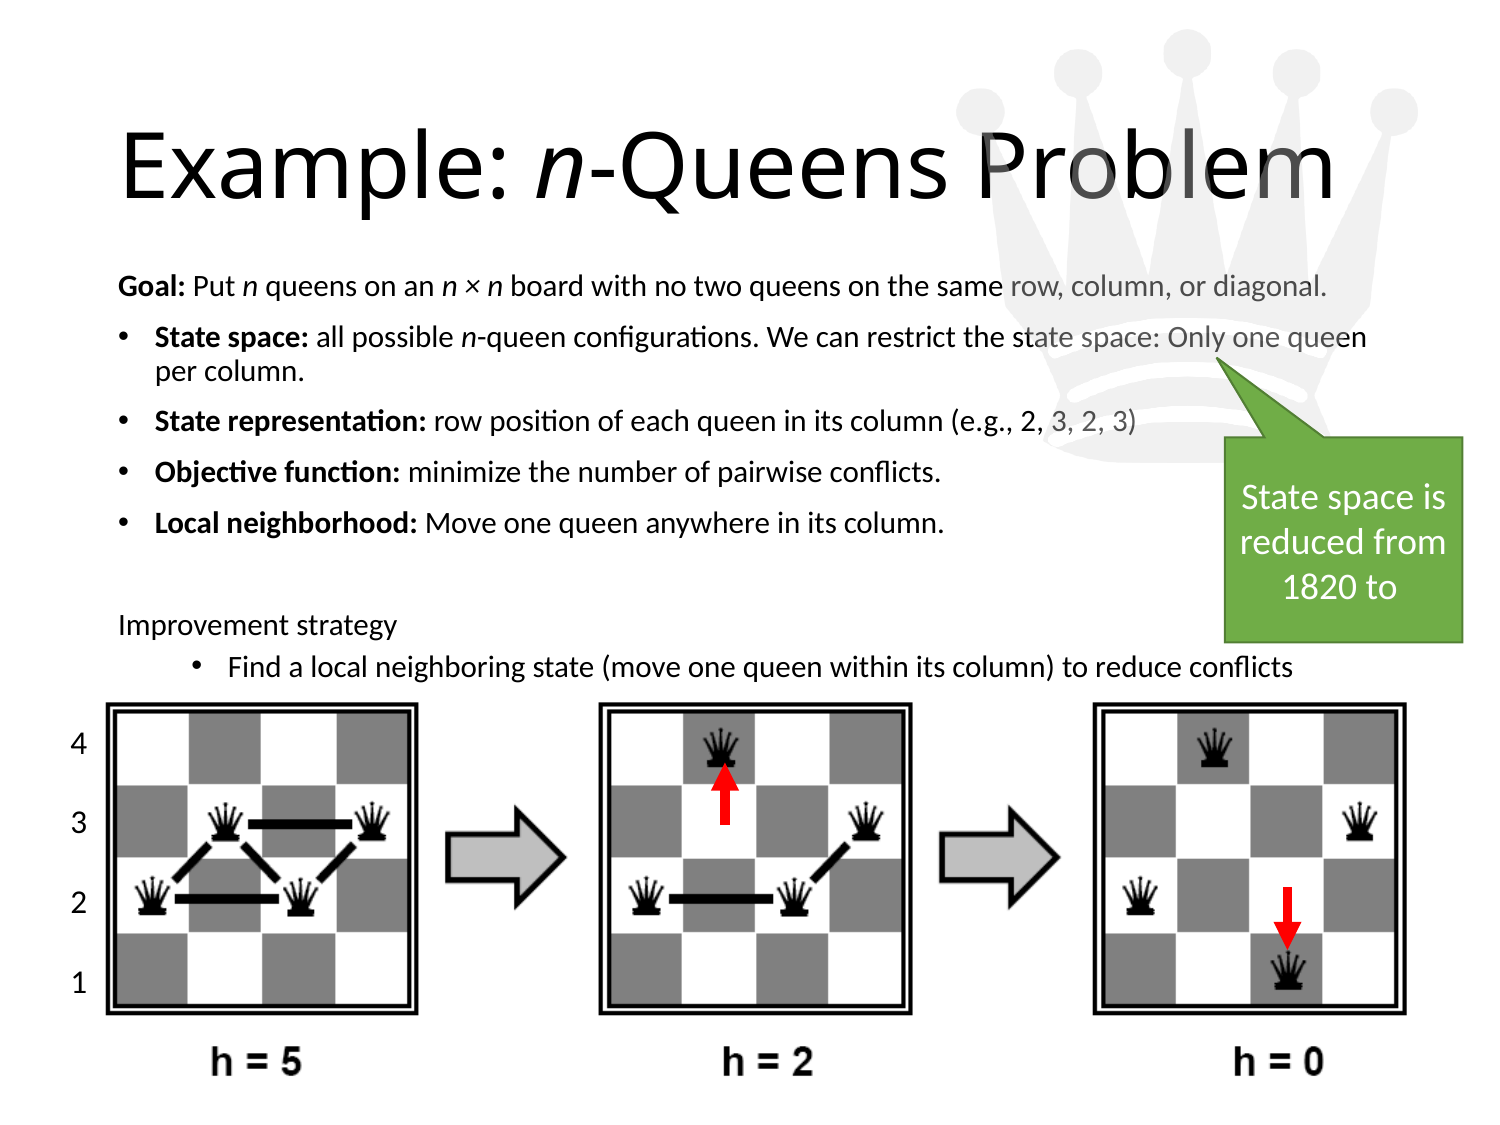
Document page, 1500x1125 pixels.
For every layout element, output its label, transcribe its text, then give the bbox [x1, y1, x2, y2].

picture [956, 29, 1418, 463]
title Example: n-Queens Problem [103, 59, 956, 262]
picture [99, 687, 1414, 1100]
text_box 4 3 2 1 [55, 713, 99, 1008]
list Goal: Put n queens on an n × n board with no two queens on the same row, column, or diagonal. State space: all possible n-queen configurations. We can restrict the state space: Only one queen per column. State representation: row position of each queen in its column (e.g., 2, 3, 2, 3) Objective function: minimize the number of pairwise conflicts. Local neighborhood: Move one queen anywhere in its column. Improvement strategy Find a local neighboring state (move one queen within its column) to reduce conflicts [103, 262, 1397, 687]
